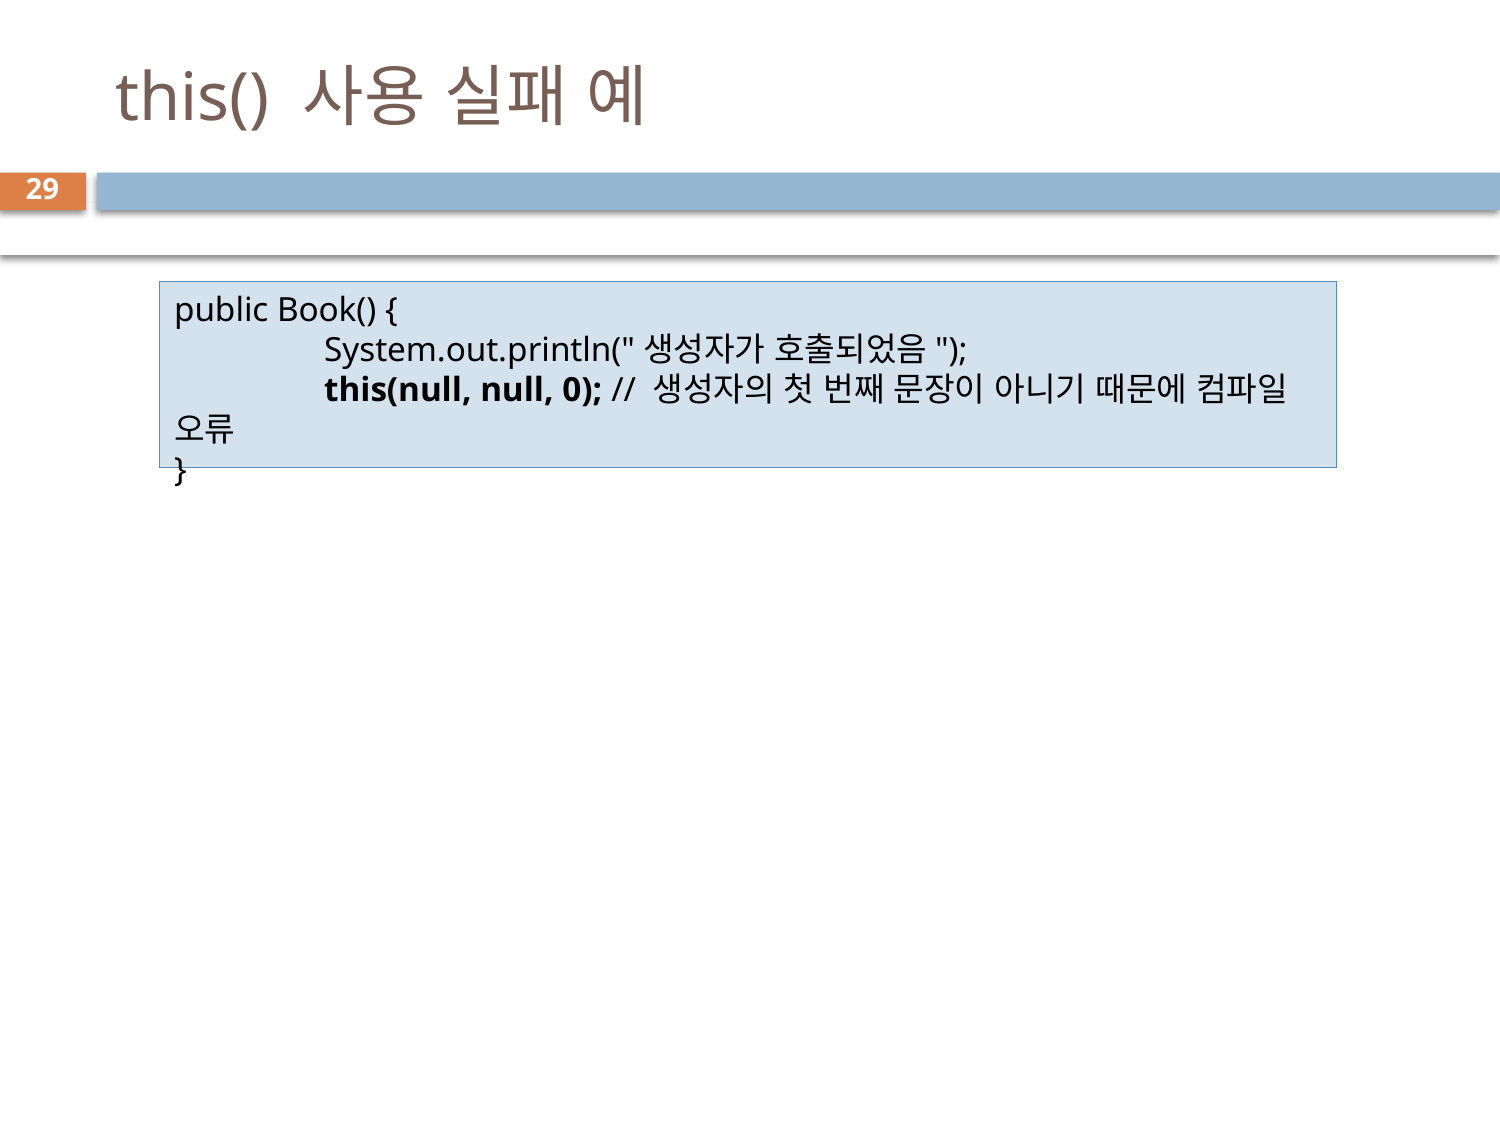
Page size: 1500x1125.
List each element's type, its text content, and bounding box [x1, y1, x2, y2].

title this() 사용 실패 예 [100, 37, 1438, 149]
text_box public Book() { System.out.println("생성자가 호출되었음"); this(null, null, 0); // 생성자의 첫 번째 문장이 아니기 때문에 컴파일 오류 } [159, 281, 1337, 468]
slide_number 29 [0, 170, 87, 211]
